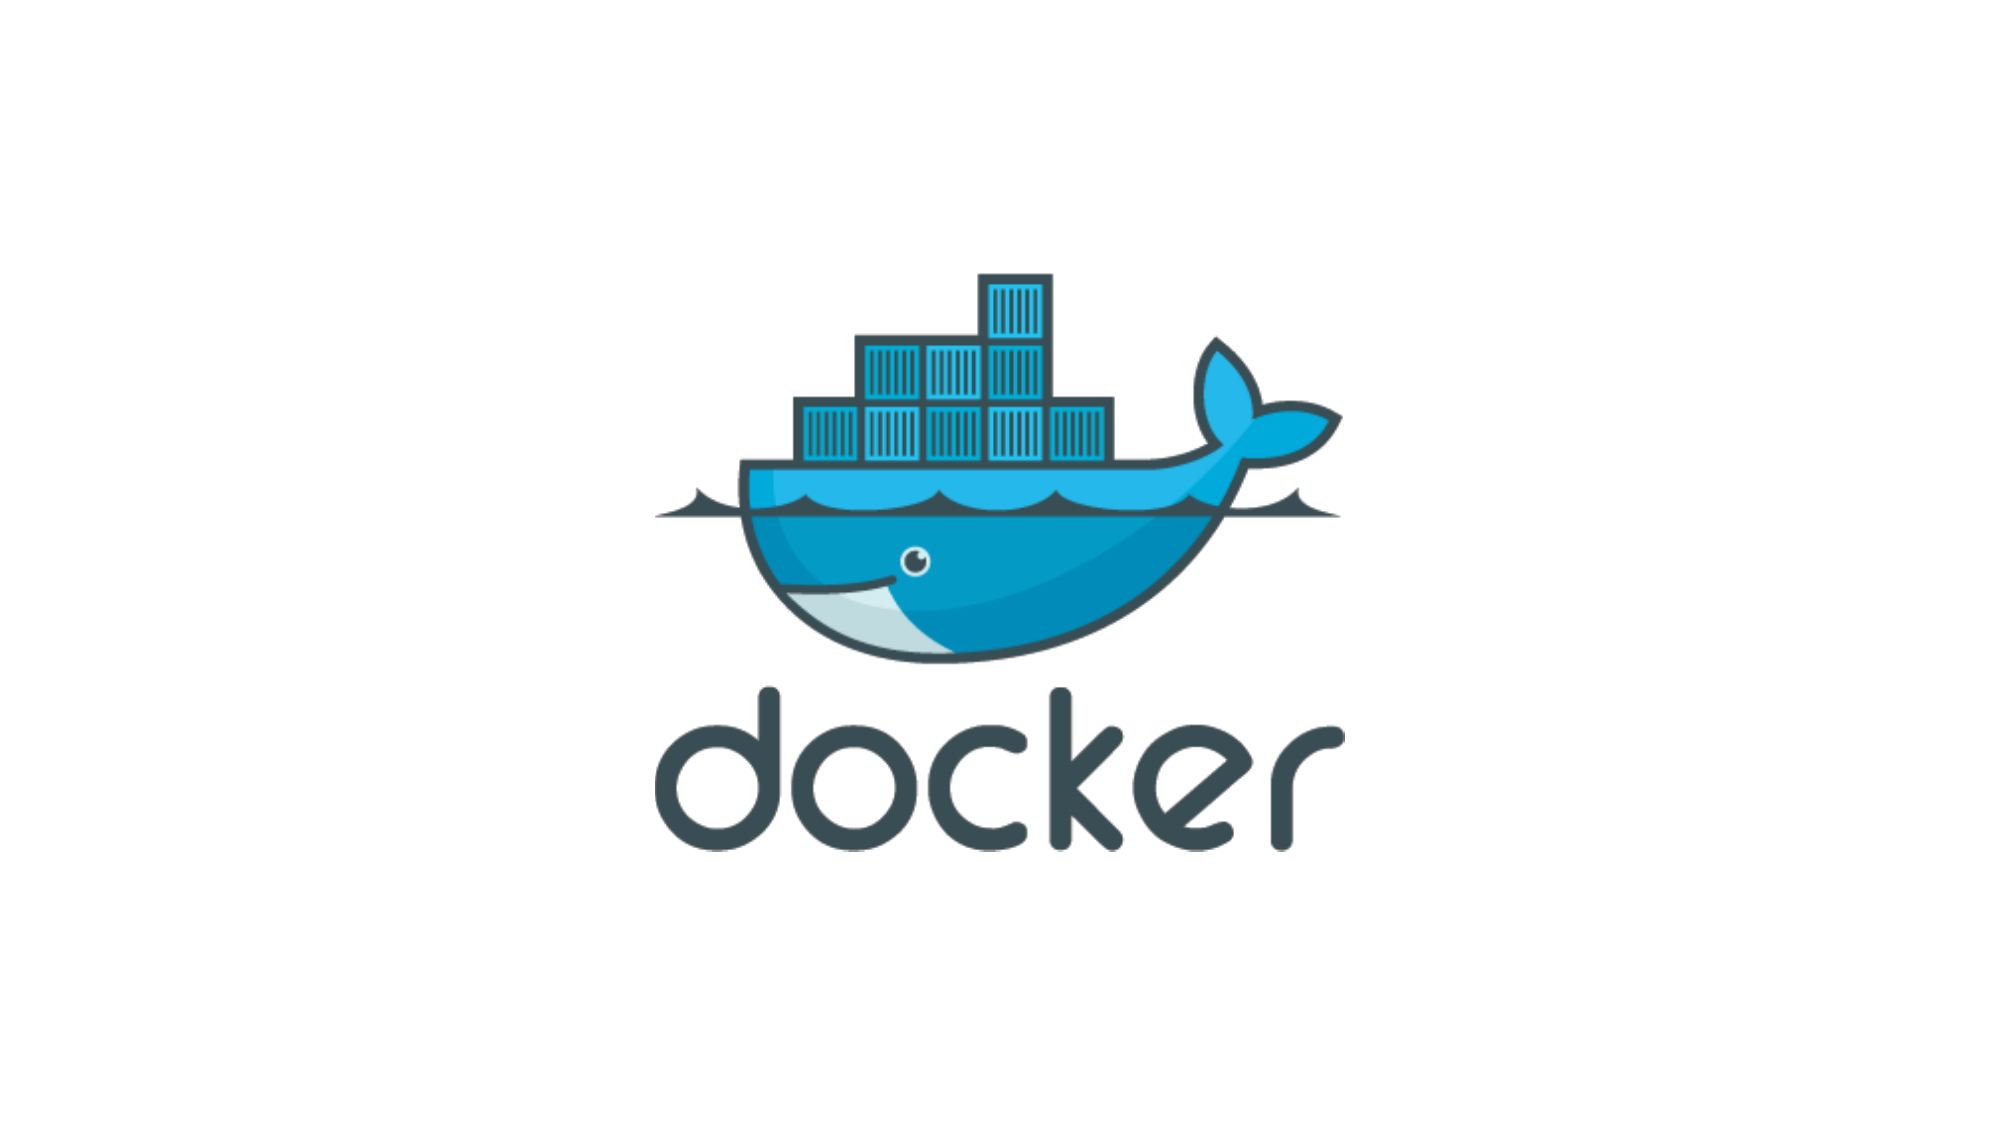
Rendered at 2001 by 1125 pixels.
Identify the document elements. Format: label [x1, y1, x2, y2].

picture [655, 273, 1345, 852]
